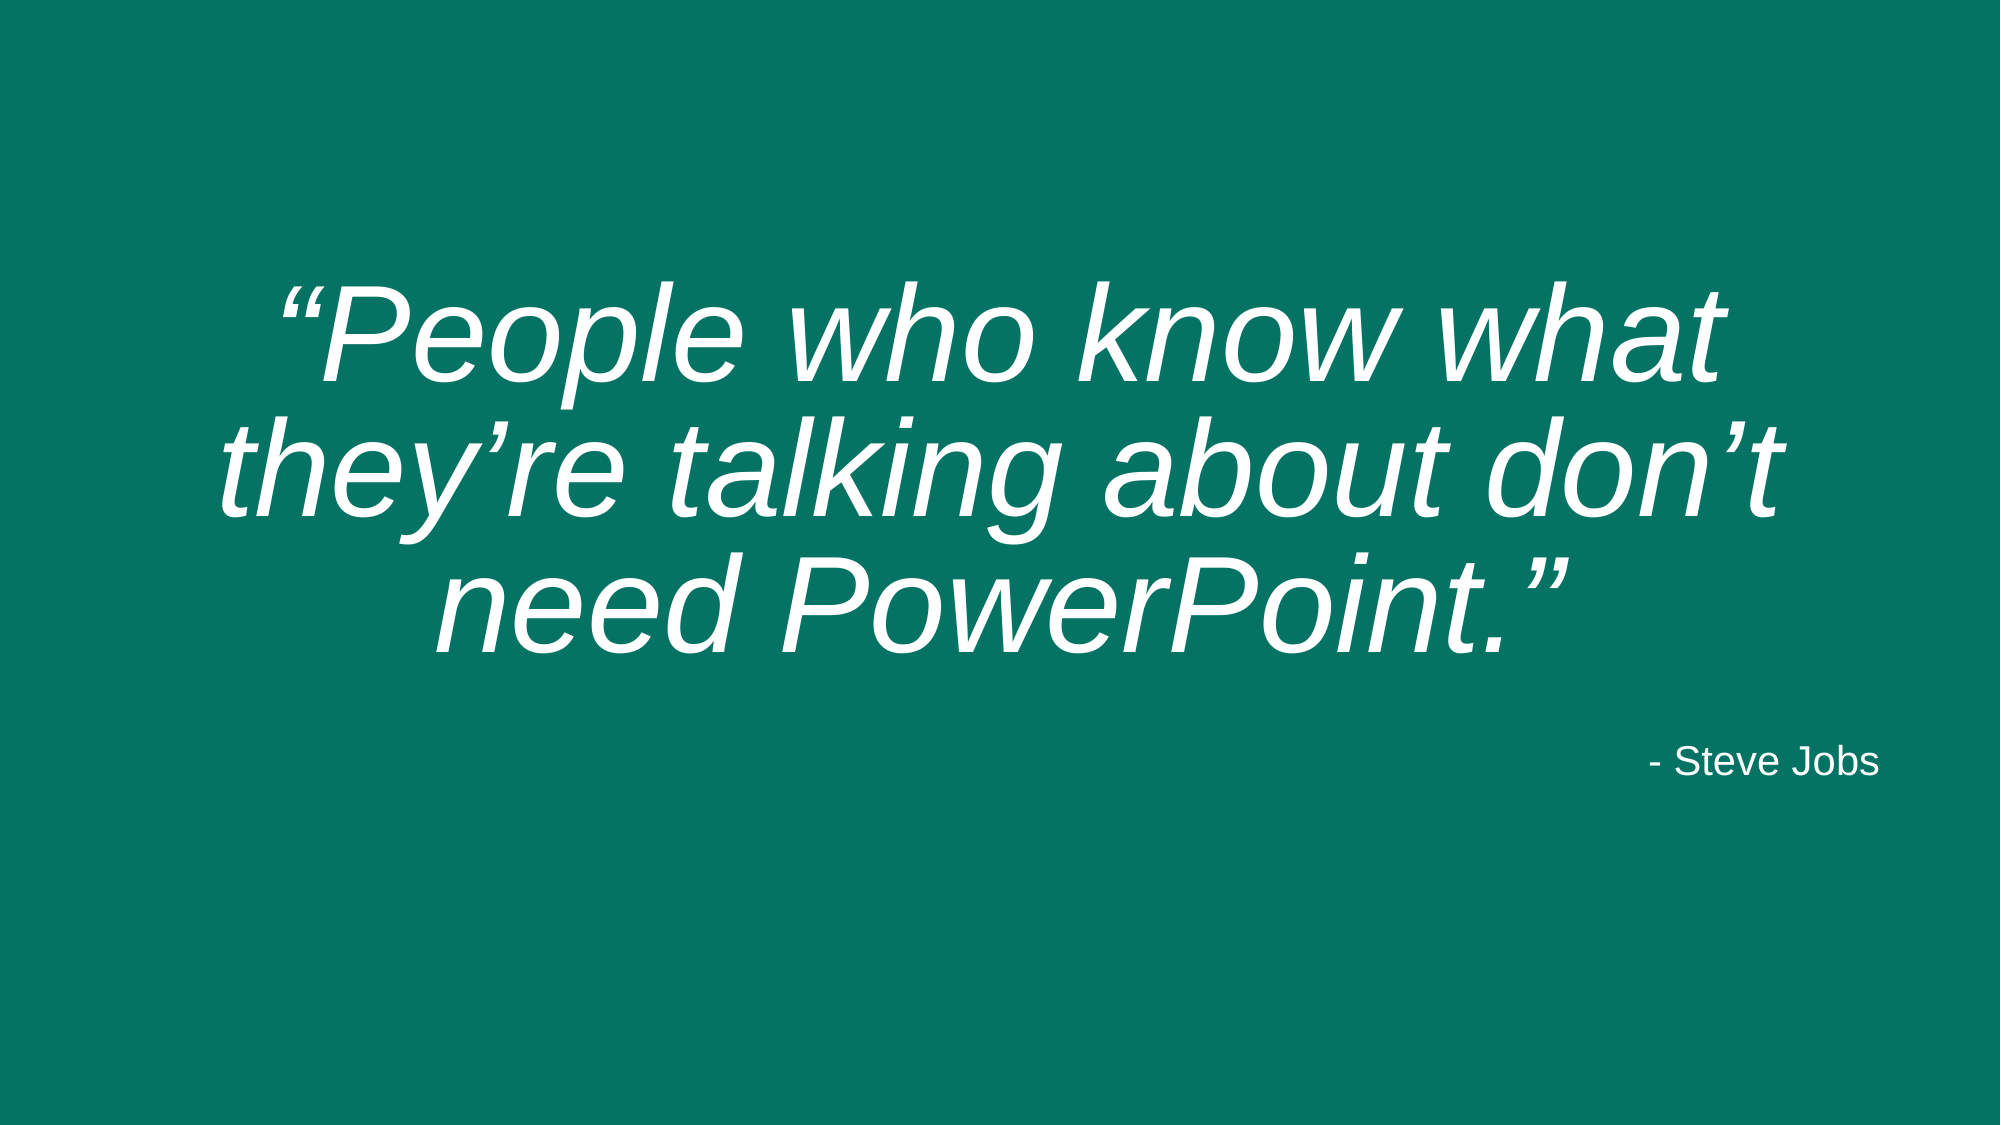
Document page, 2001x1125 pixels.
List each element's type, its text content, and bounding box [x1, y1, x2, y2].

list “People who know what they’re talking about don’t need PowerPoint.” [108, 154, 1892, 680]
list - Steve Jobs [721, 739, 1881, 935]
